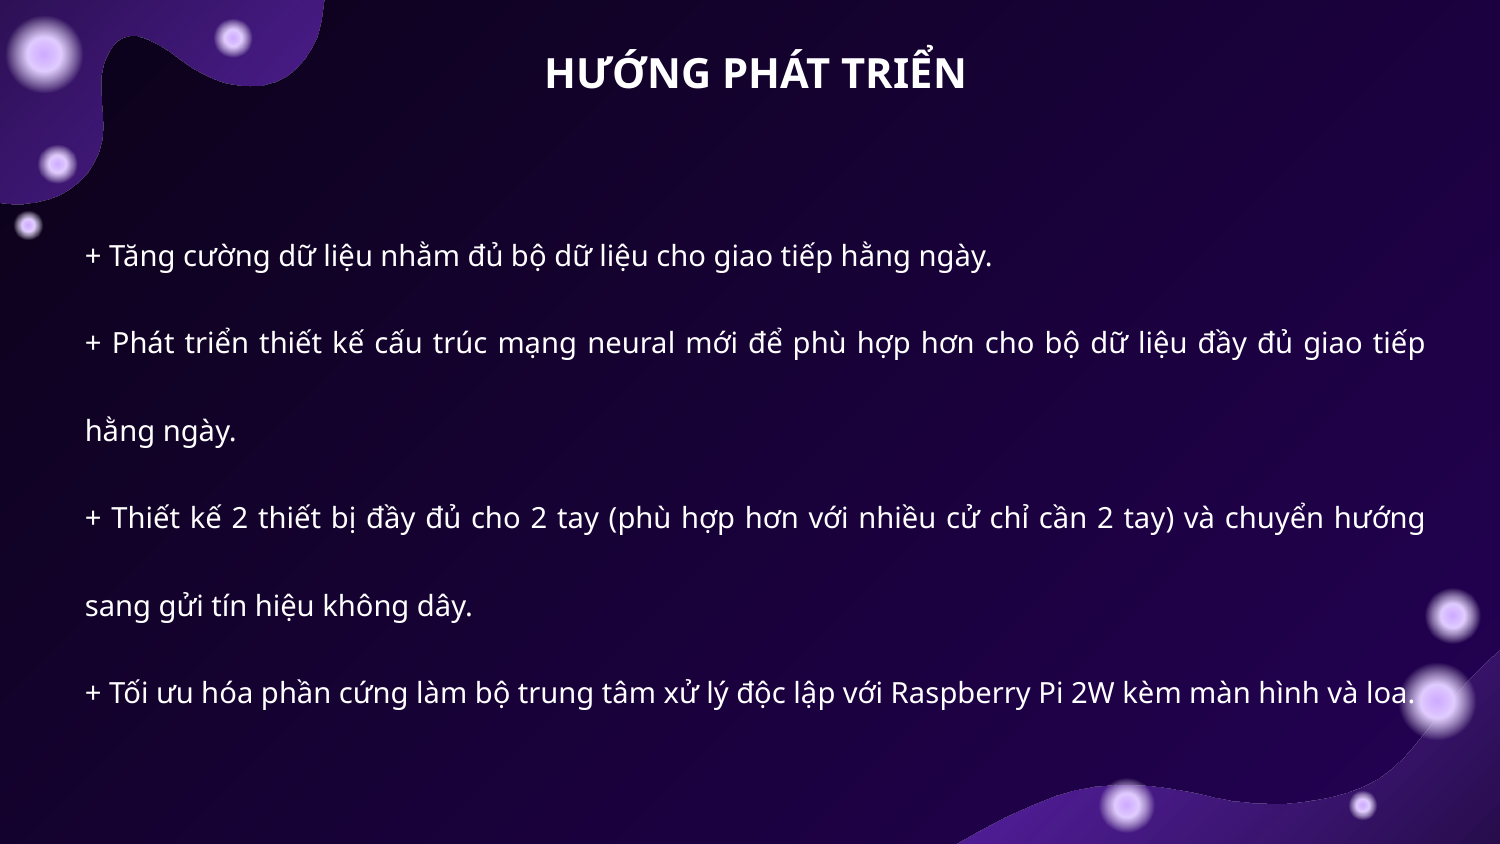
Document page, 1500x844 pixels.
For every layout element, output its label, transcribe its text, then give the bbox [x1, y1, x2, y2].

text_box HƯỚNG PHÁT TRIỂN [0, 27, 1500, 116]
text_box + Tăng cường dữ liệu nhằm đủ bộ dữ liệu cho giao tiếp hằng ngày. + Phát triển thiết kế cấu trúc mạng neural mới để phù hợp hơn cho bộ dữ liệu đầy đủ giao tiếp hằng ngày. + Thiết kế 2 thiết bị đầy đủ cho 2 tay (phù hợp hơn với nhiều cử chỉ cần 2 tay) và chuyển hướng sang gửi tín hiệu không dây. + Tối ưu hóa phần cứng làm bộ trung tâm xử lý độc lập với Raspberry Pi 2W kèm màn hình và loa. [69, 146, 1442, 748]
